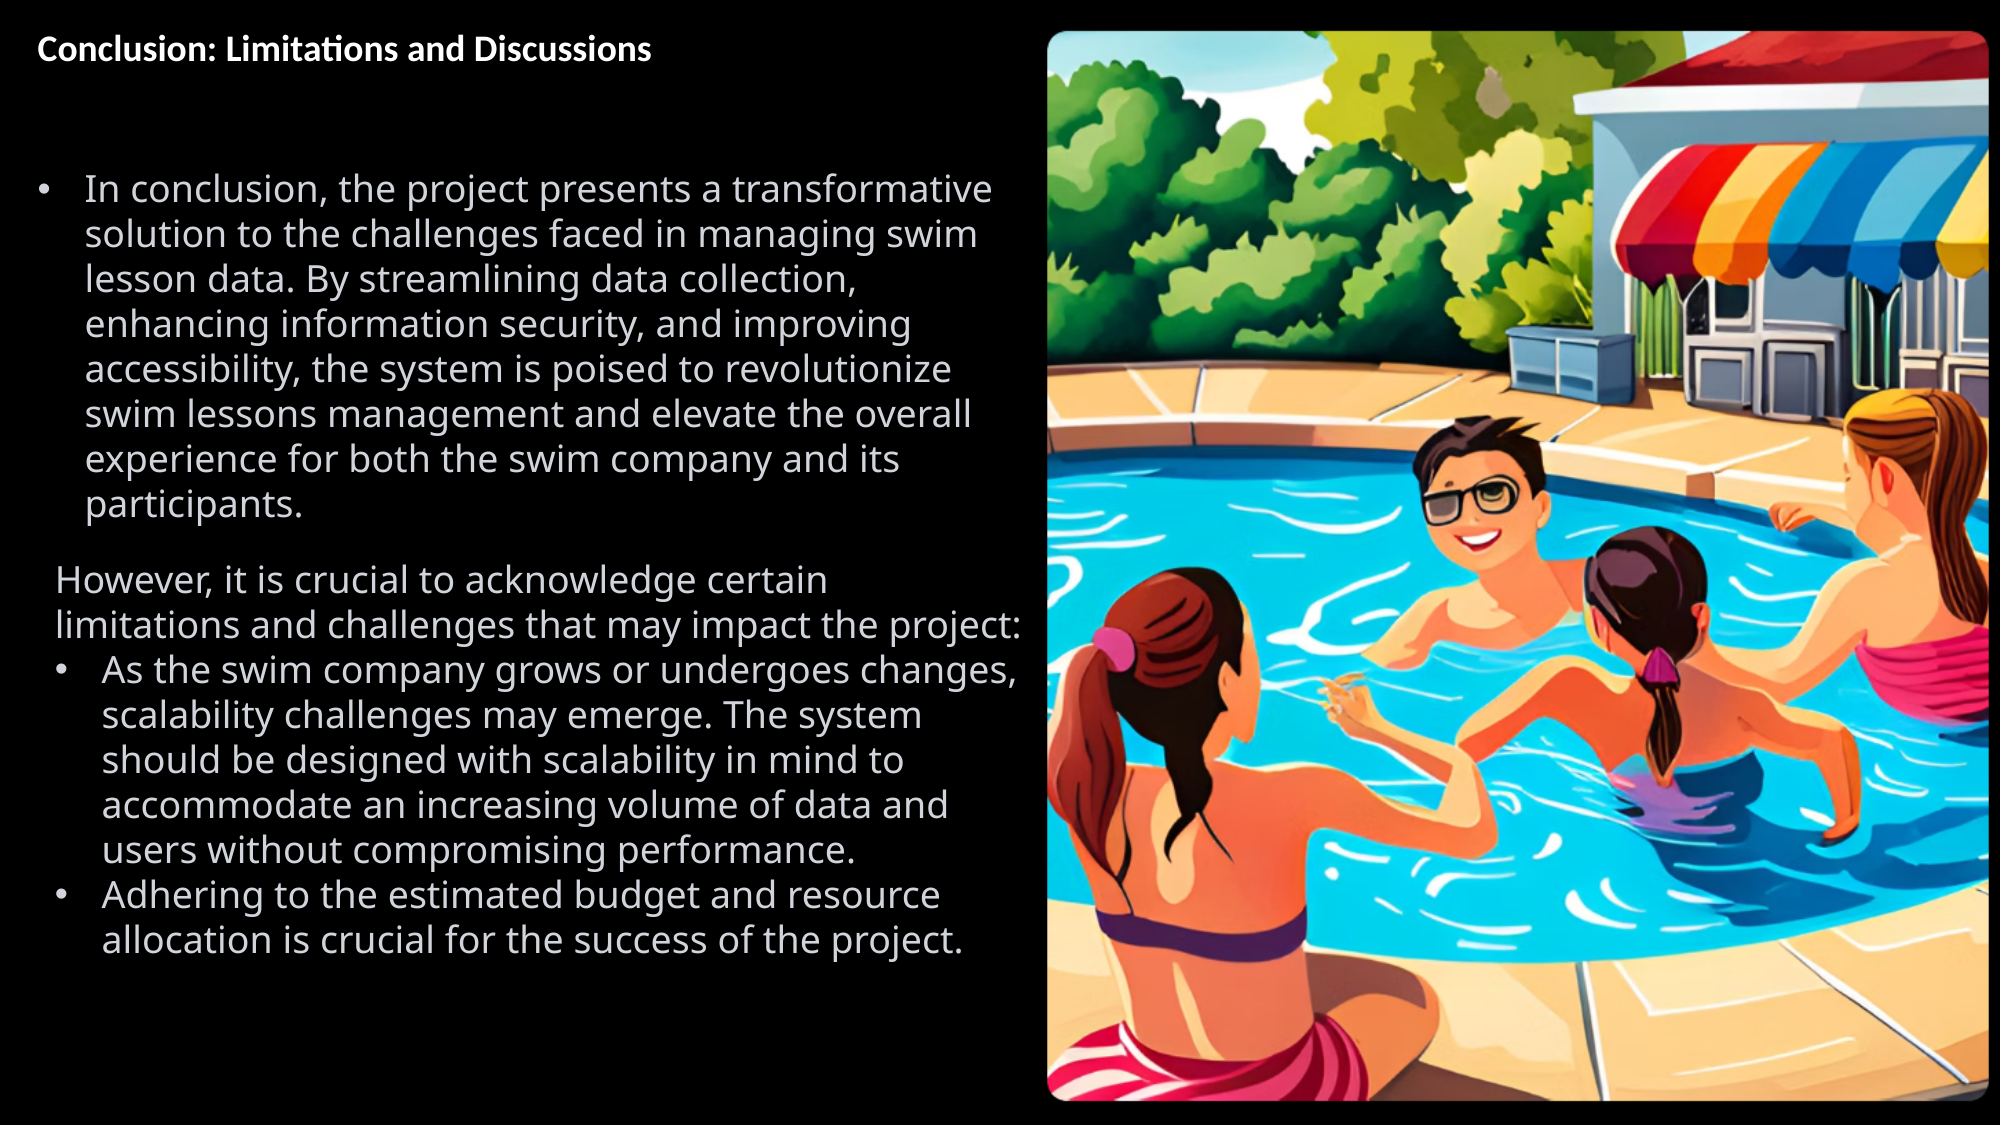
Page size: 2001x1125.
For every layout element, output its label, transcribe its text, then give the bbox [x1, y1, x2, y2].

text_box In conclusion, the project presents a transformative solution to the challenges faced in managing swim lesson data. By streamlining data collection, enhancing information security, and improving accessibility, the system is poised to revolutionize swim lessons management and elevate the overall experience for both the swim company and its participants. [22, 158, 1023, 533]
text_box However, it is crucial to acknowledge certain limitations and challenges that may impact the project: As the swim company grows or undergoes changes, scalability challenges may emerge. The system should be designed with scalability in mind to accommodate an increasing volume of data and users without compromising performance. Adhering to the estimated budget and resource allocation is crucial for the success of the project. [39, 548, 1035, 969]
picture [1035, 0, 2000, 1125]
text_box Conclusion: Limitations and Discussions [22, 16, 1023, 158]
